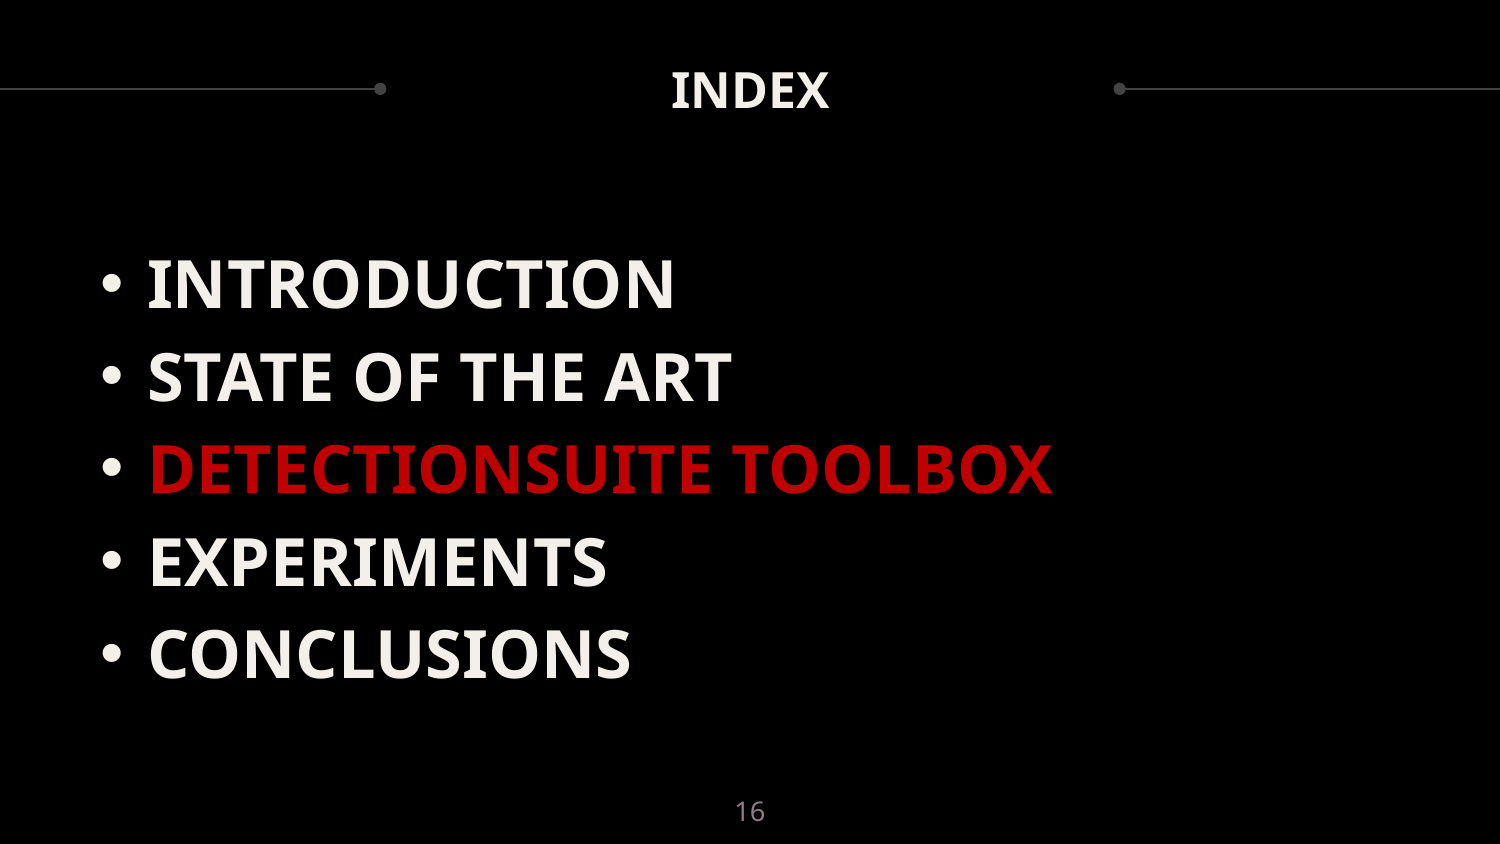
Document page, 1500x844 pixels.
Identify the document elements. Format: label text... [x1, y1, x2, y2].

slide_number 16 [705, 779, 795, 844]
text_box INTRODUCTION STATE OF THE ART DETECTIONSUITE TOOLBOX EXPERIMENTS CONCLUSIONS [85, 226, 1415, 712]
title INDEX [382, 18, 1119, 160]
